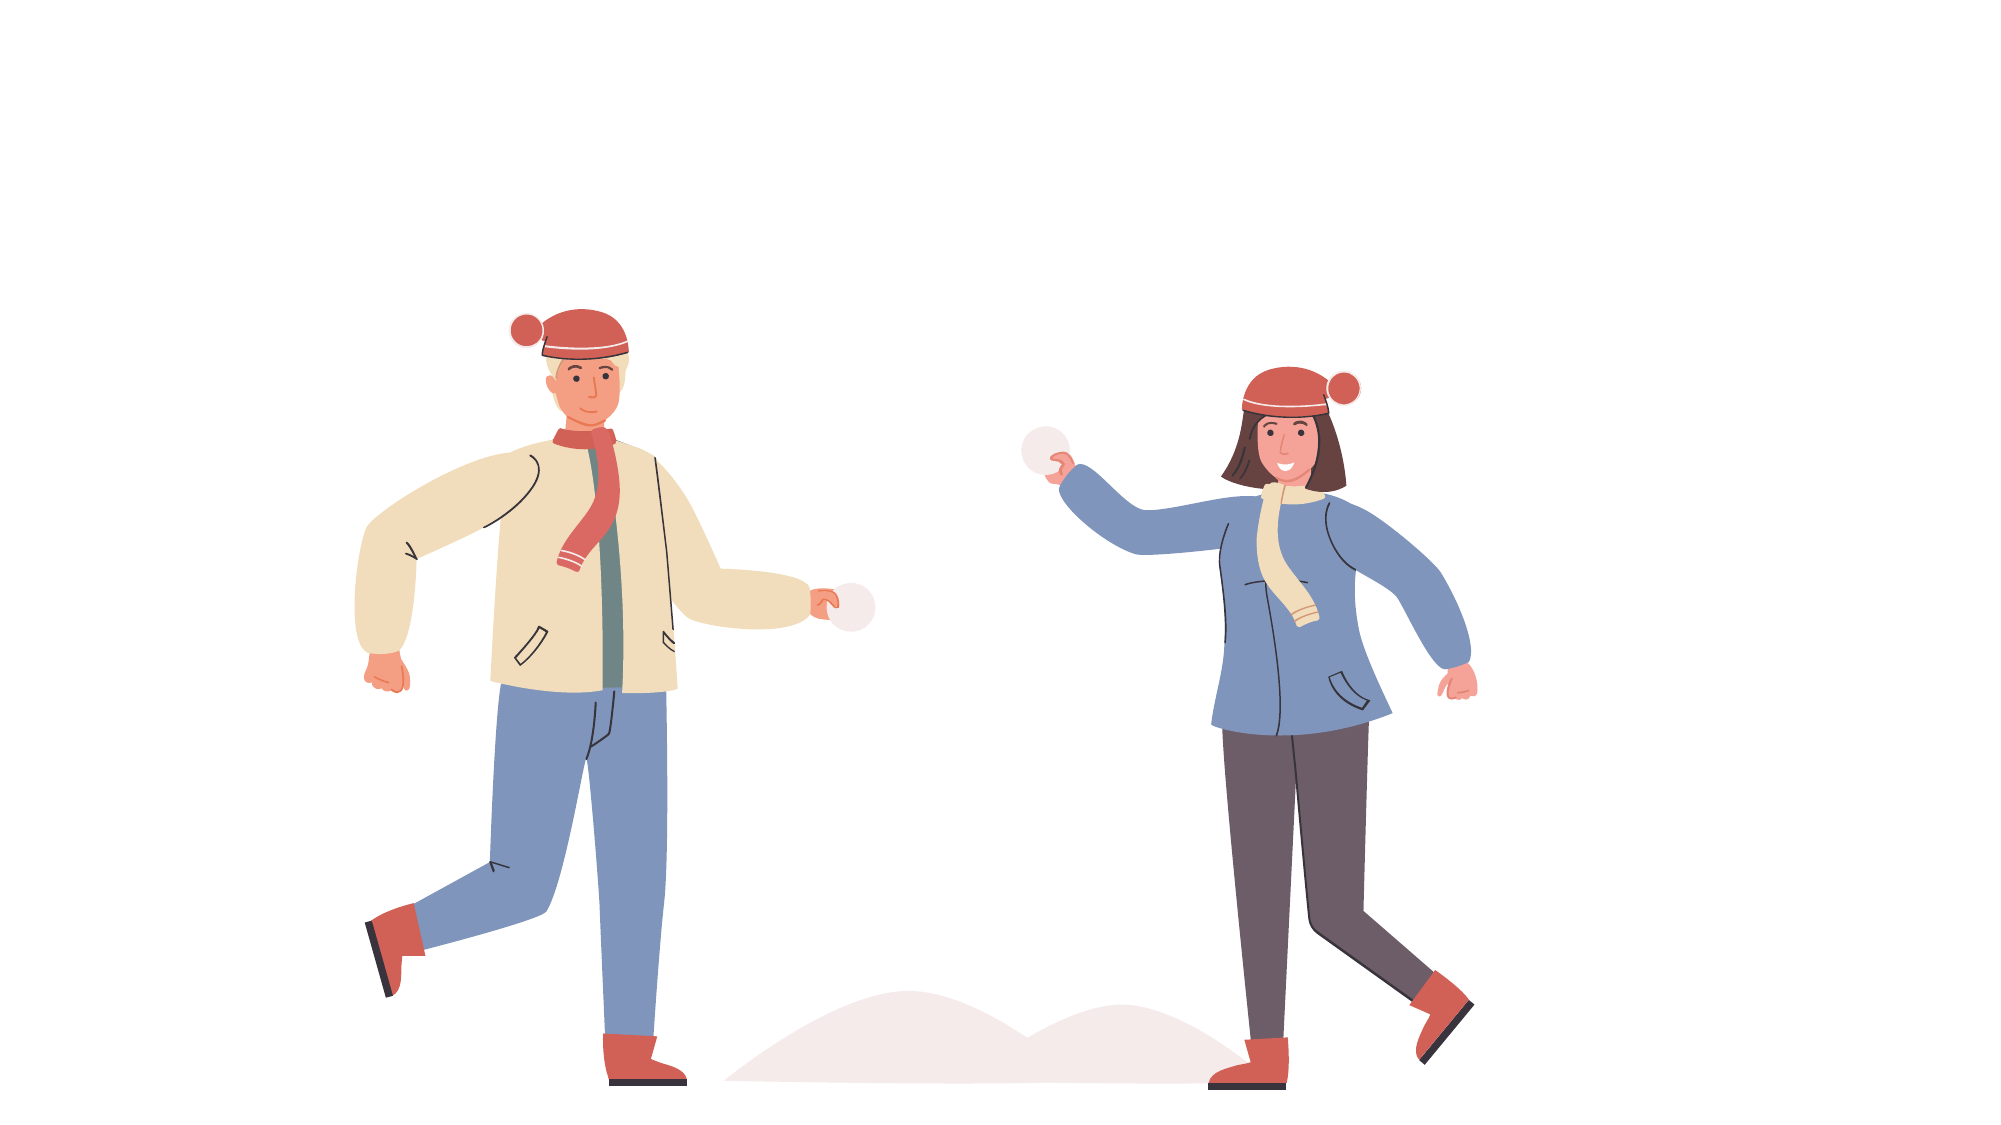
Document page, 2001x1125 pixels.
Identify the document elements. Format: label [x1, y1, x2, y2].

text_box [354, 309, 1478, 1091]
